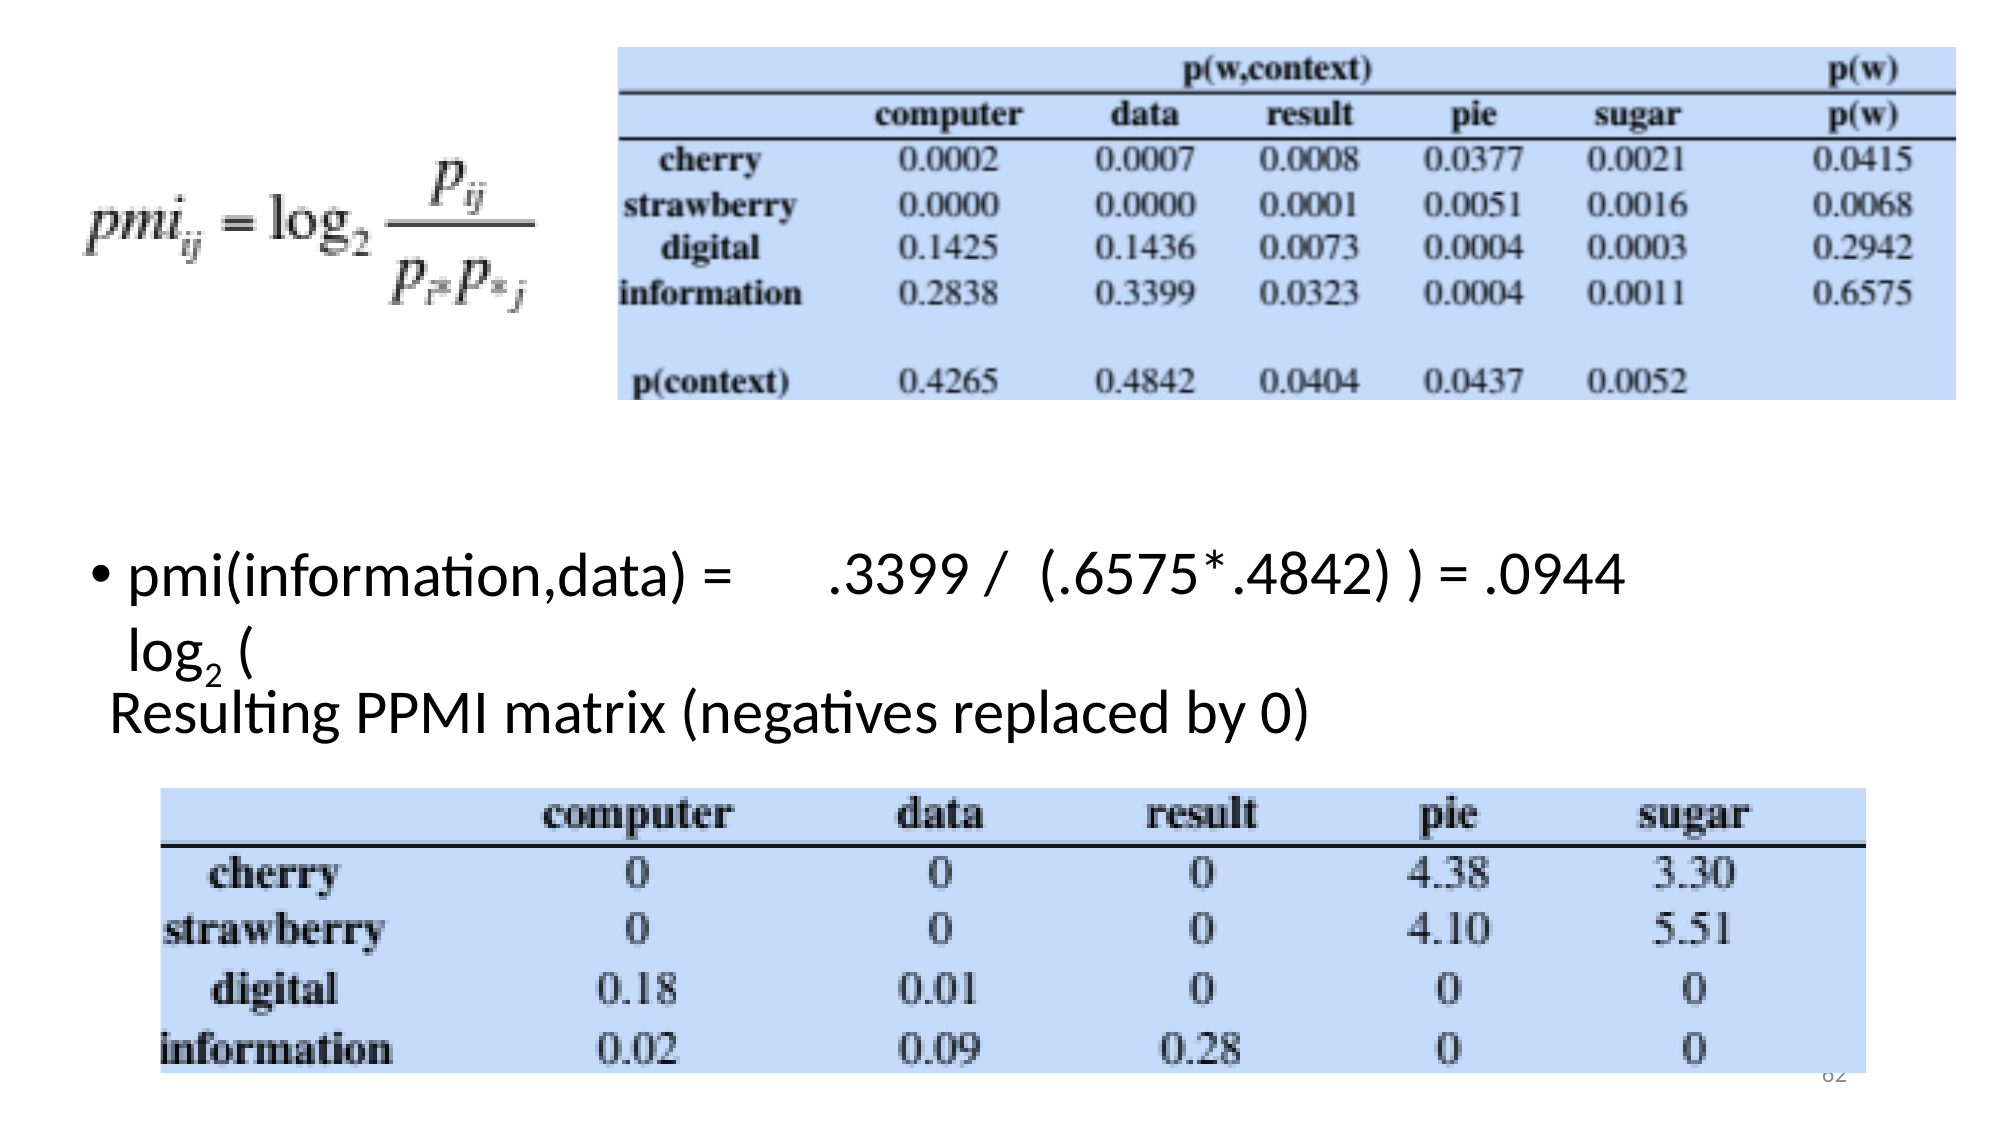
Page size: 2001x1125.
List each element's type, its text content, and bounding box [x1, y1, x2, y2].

picture [160, 788, 1866, 1073]
list pmi(information,data) = log2 ( [75, 535, 857, 636]
text_box .3399 / [812, 524, 1088, 600]
slide_number 62 [1412, 1073, 1863, 1103]
text_box = .0944 [1409, 525, 1788, 625]
picture [617, 47, 1957, 400]
text_box Resulting PPMI matrix (negatives replaced by 0) [94, 663, 1343, 754]
text_box (.6575*.4842) ) [1023, 525, 1409, 625]
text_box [74, 129, 539, 318]
